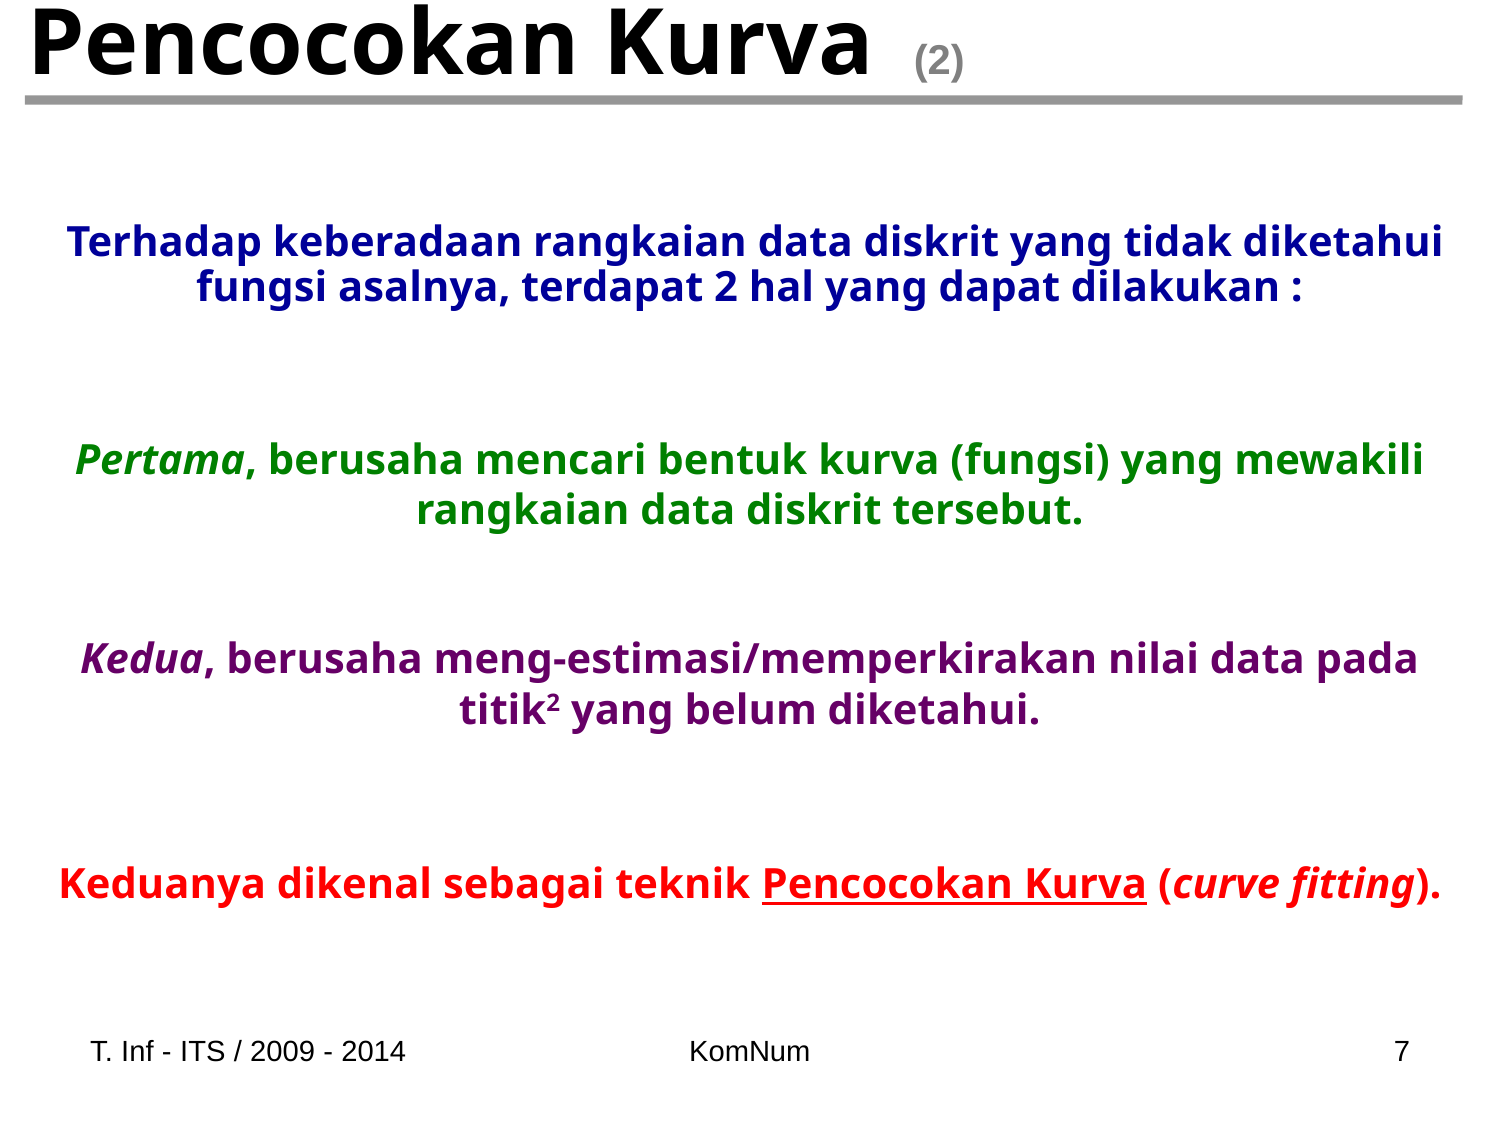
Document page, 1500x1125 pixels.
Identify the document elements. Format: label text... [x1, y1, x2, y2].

slide_number T. Inf - ITS / 2009 - 2014 [74, 1024, 426, 1103]
text_box Kedua, berusaha meng-estimasi/memperkirakan nilai data pada titik2 yang belum diketahui. [24, 624, 1475, 750]
footer KomNum [512, 1024, 988, 1103]
title Pencocokan Kurva (2) [12, 0, 1476, 88]
list Terhadap keberadaan rangkaian data diskrit yang tidak diketahui fungsi asalnya, terdapat 2 hal yang dapat dilakukan : [24, 212, 1476, 326]
text_box Pertama, berusaha mencari bentuk kurva (fungsi) yang mewakili rangkaian data diskrit tersebut. [24, 425, 1475, 550]
text_box Keduanya dikenal sebagai teknik Pencocokan Kurva (curve fitting). [24, 849, 1475, 925]
slide_number 7 [1074, 1024, 1426, 1103]
